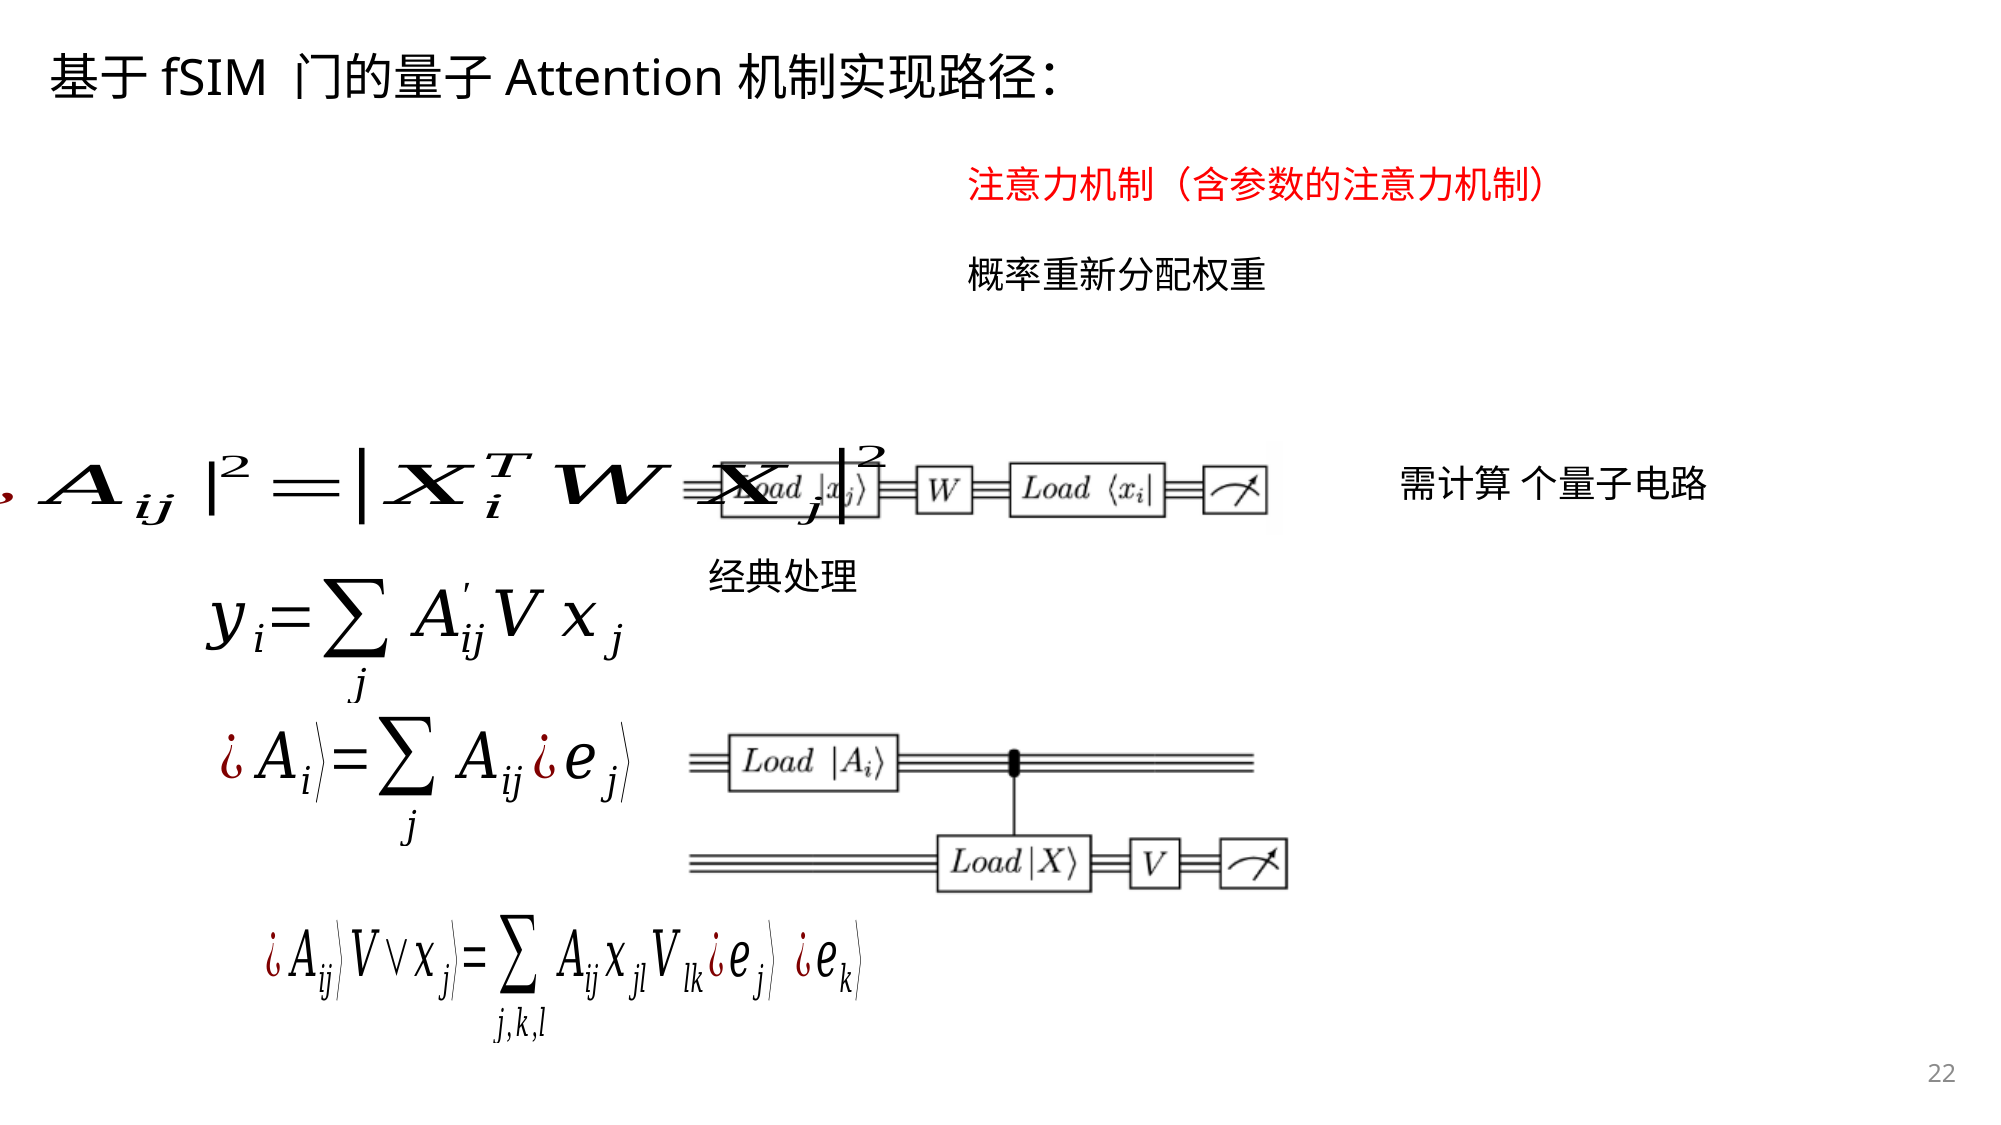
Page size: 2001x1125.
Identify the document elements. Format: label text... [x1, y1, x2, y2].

slide_number 22 [1521, 1042, 1972, 1103]
picture [646, 396, 1319, 538]
picture [646, 693, 1313, 913]
text_box 基于fSIM 门的量子Attention机制实现路径： [34, 38, 1102, 114]
